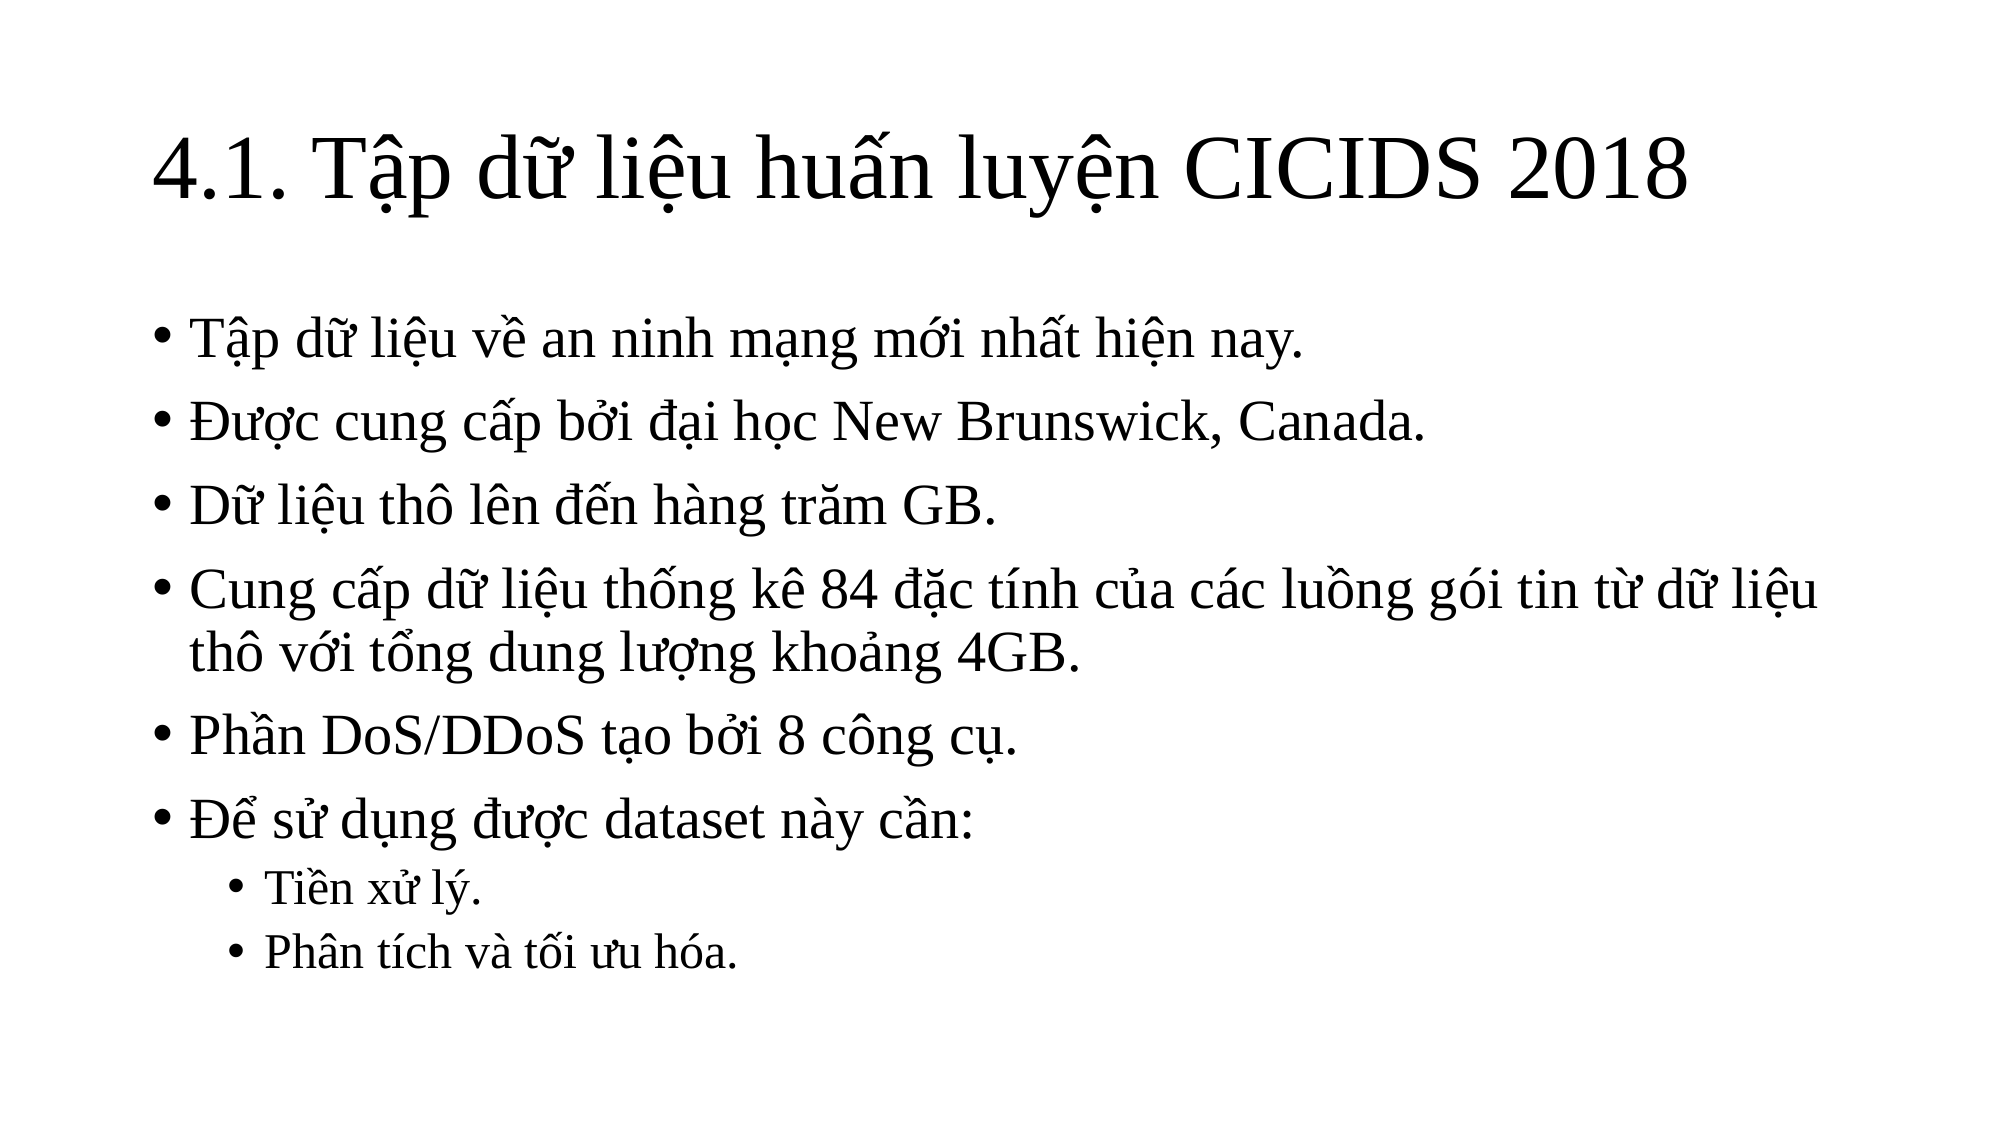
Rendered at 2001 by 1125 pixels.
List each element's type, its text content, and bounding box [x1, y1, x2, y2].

list Tập dữ liệu về an ninh mạng mới nhất hiện nay. Được cung cấp bởi đại học New Brunswick, Canada. Dữ liệu thô lên đến hàng trăm GB. Cung cấp dữ liệu thống kê 84 đặc tính của các luồng gói tin từ dữ liệu thô với tổng dung lượng khoảng 4GB. Phần DoS/DDoS tạo bởi 8 công cụ. Để sử dụng được dataset này cần: Tiền xử lý. Phân tích và tối ưu hóa. [137, 299, 1863, 1014]
title 4.1. Tập dữ liệu huấn luyện CICIDS 2018 [137, 59, 1863, 278]
